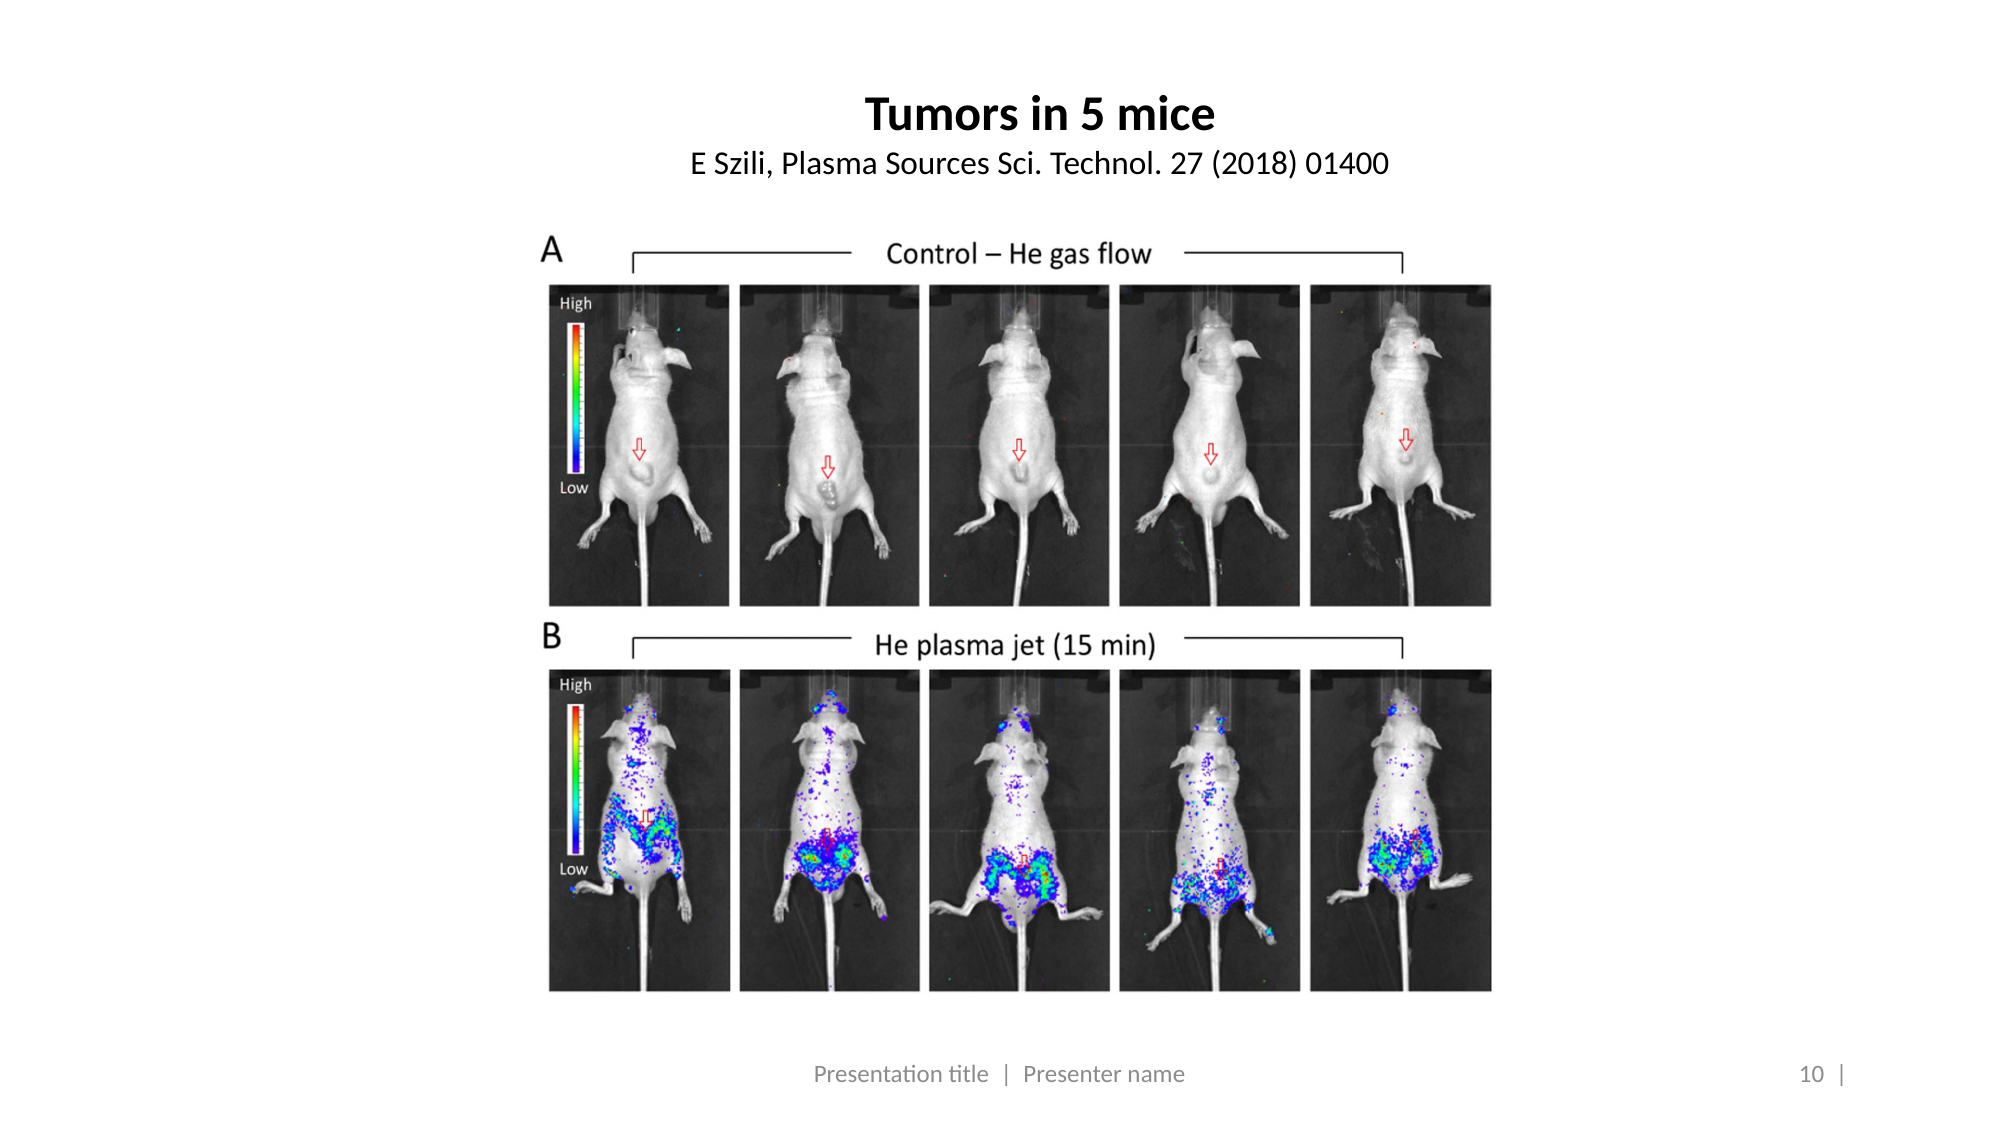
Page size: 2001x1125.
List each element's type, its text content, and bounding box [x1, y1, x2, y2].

text_box Tumors in 5 mice E Szili, Plasma Sources Sci. Technol. 27 (2018) 01400 [675, 73, 1406, 189]
slide_number 10 | [1412, 1042, 1863, 1103]
picture [538, 233, 1502, 994]
footer Presentation title | Presenter name [662, 1042, 1338, 1103]
